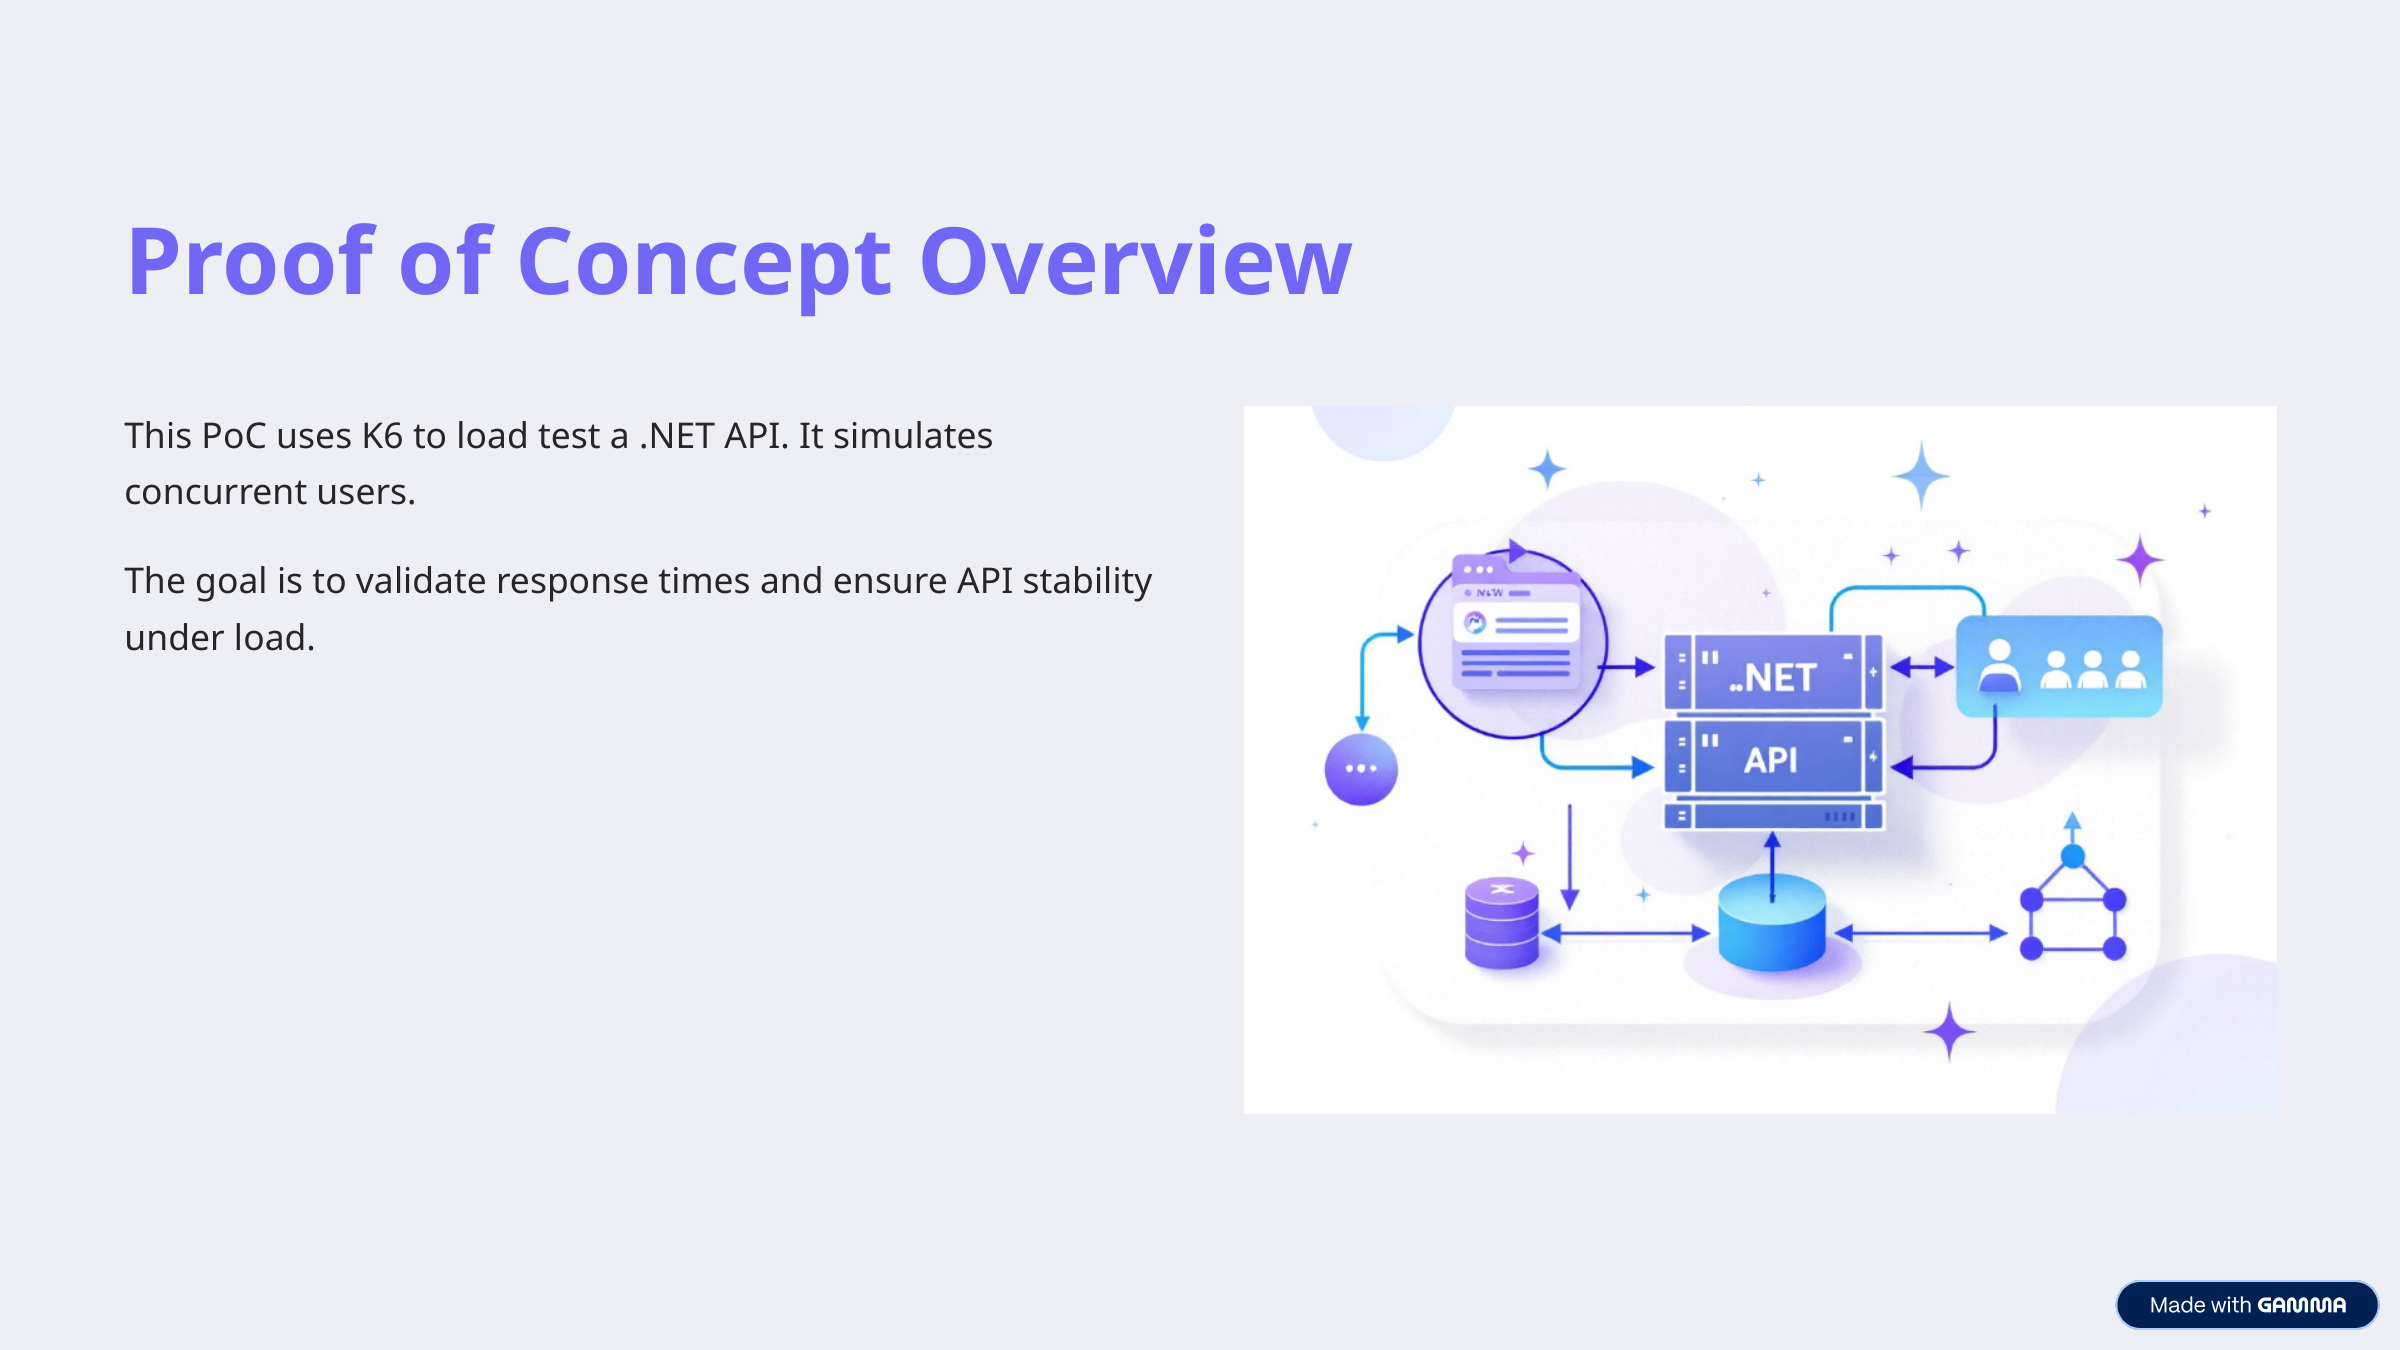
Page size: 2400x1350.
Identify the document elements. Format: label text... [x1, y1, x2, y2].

text_box Proof of Concept Overview [124, 196, 1232, 314]
picture [1244, 406, 2277, 1114]
picture [2106, 1271, 2389, 1339]
text_box The goal is to validate response times and ensure API stability under load. [124, 544, 1157, 659]
text_box This PoC uses K6 to load test a .NET API. It simulates concurrent users. [124, 398, 1157, 513]
